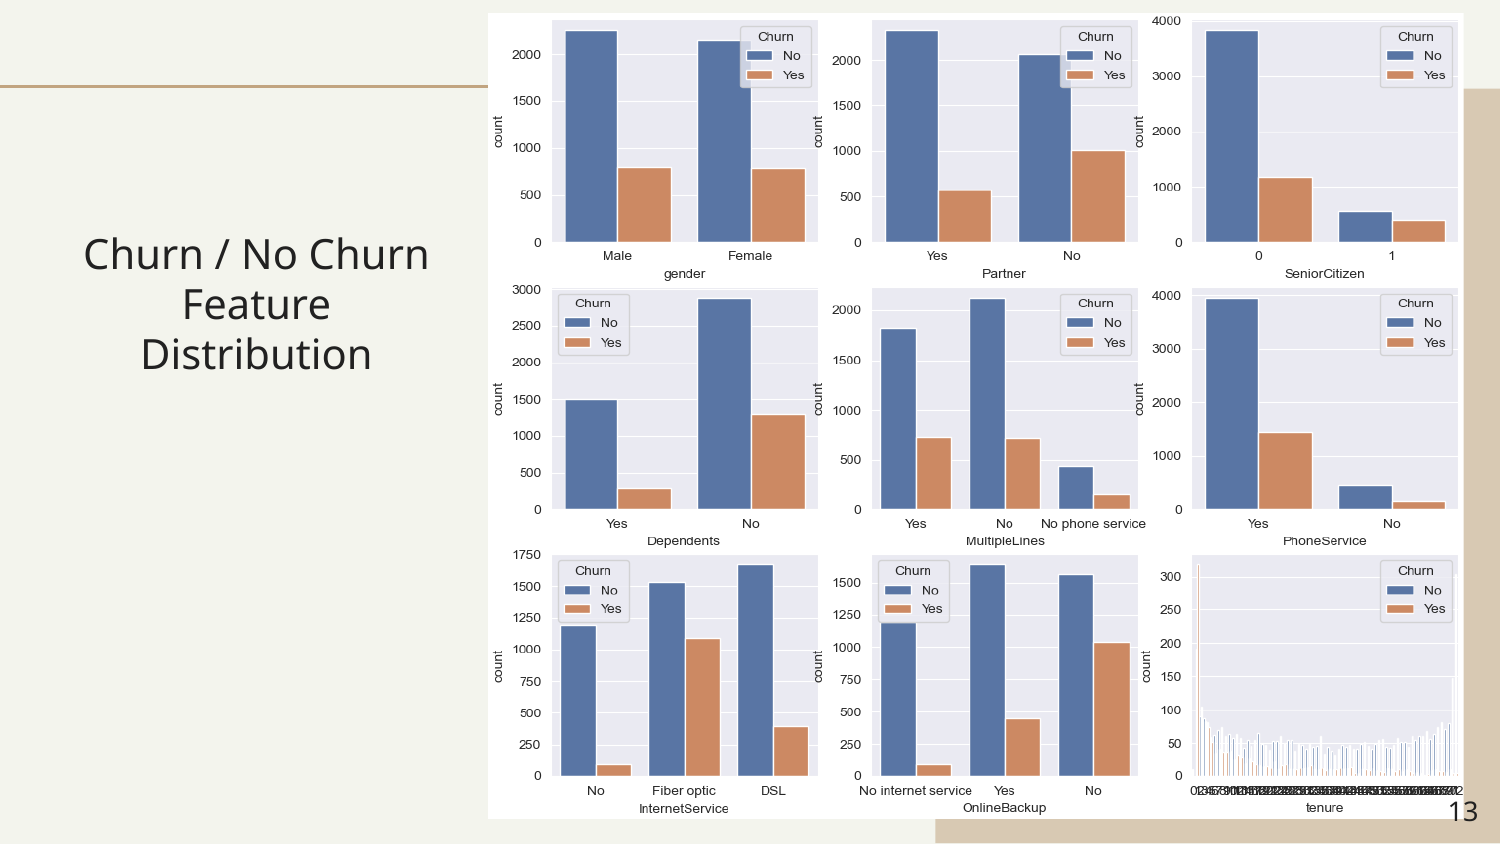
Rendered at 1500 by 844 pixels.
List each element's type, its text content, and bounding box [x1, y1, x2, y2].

subtitle Churn / No Churn Feature Distribution [46, 43, 467, 563]
picture [487, 13, 1464, 819]
slide_number 13 [1403, 779, 1494, 844]
